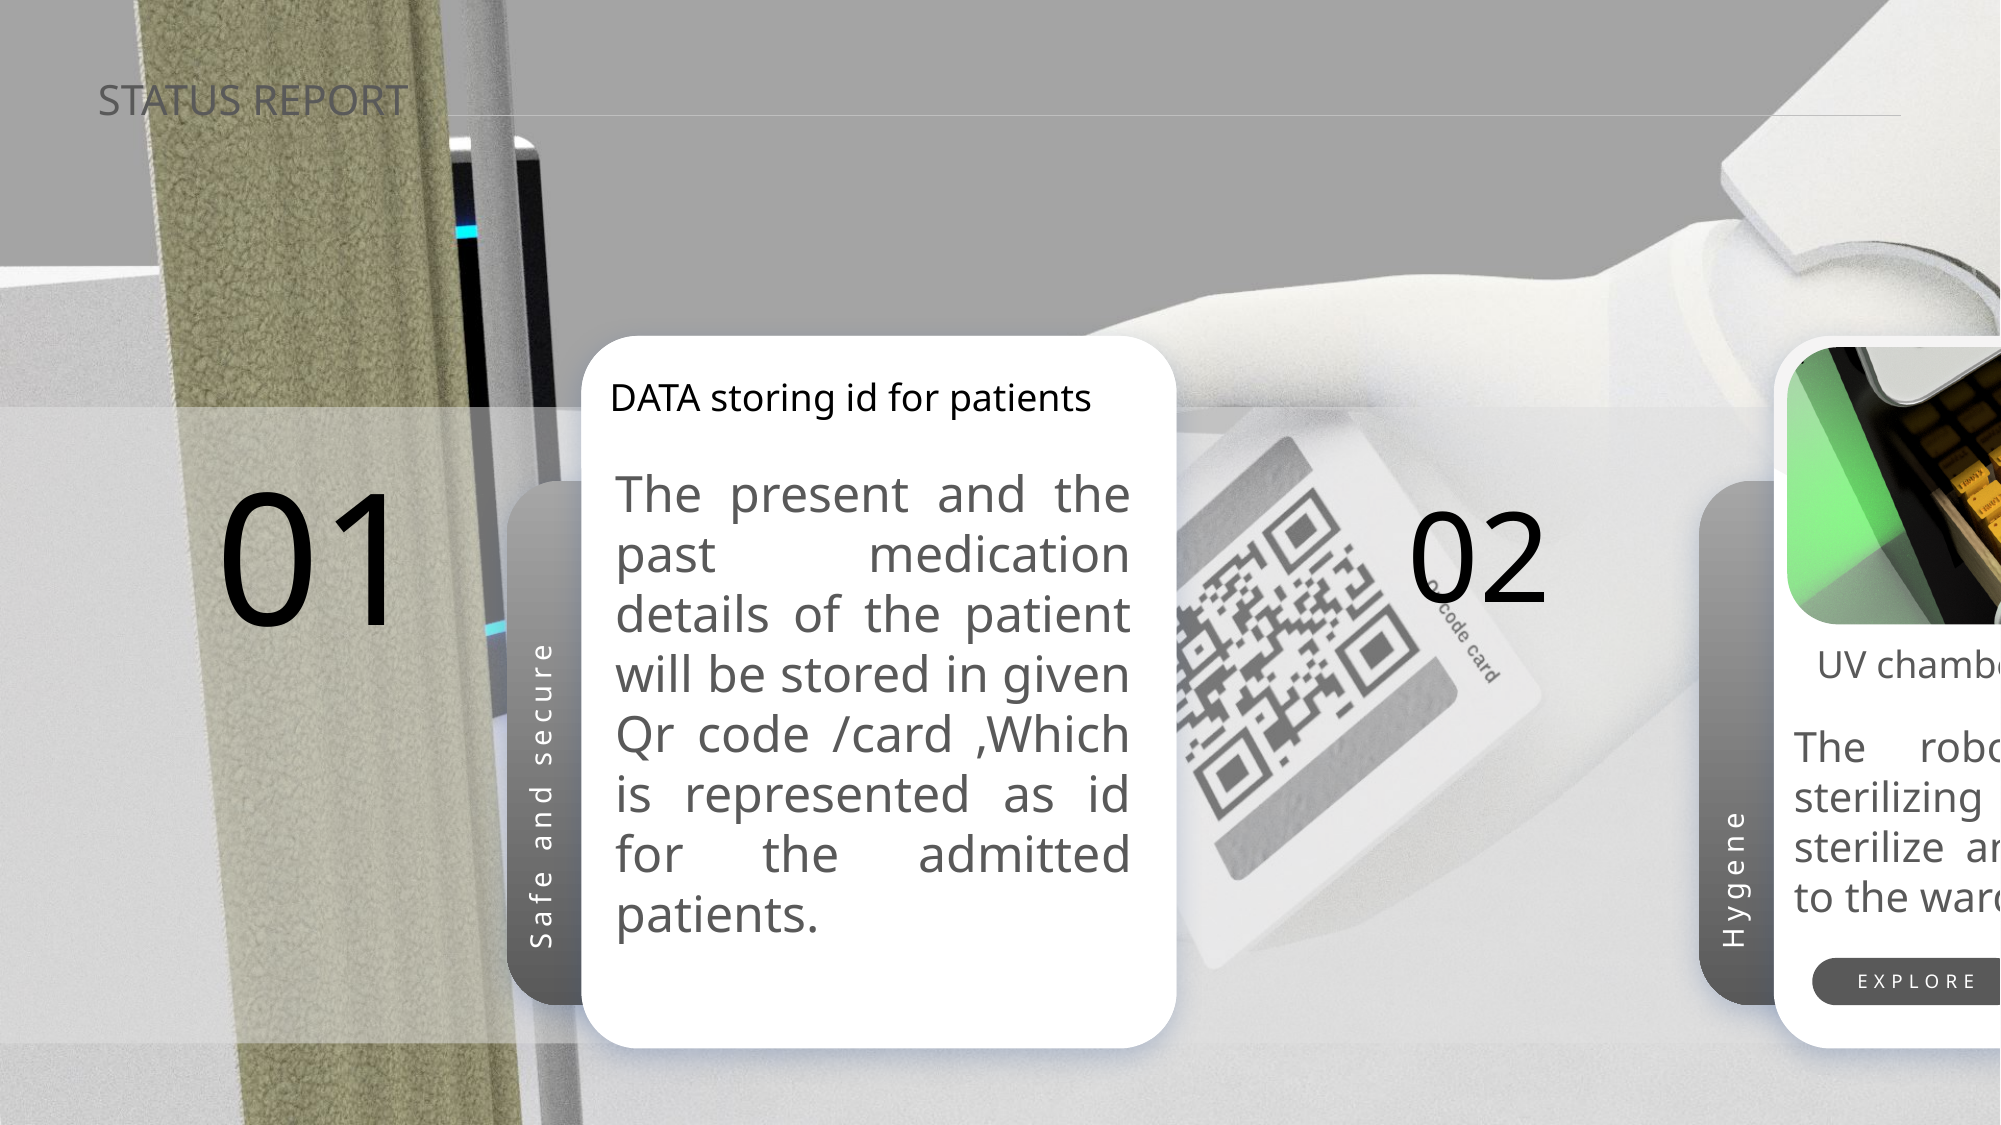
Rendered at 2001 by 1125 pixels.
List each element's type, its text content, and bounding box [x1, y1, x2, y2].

text_box [505, 479, 568, 1007]
text_box [1177, 406, 1773, 1044]
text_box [581, 335, 1177, 1049]
text_box [1698, 479, 1760, 1007]
text_box 01 [200, 435, 449, 670]
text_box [1773, 335, 2000, 1049]
text_box 02 [1393, 470, 1602, 635]
text_box Safe and secure [514, 562, 581, 965]
text_box STATUS REPORT [83, 66, 721, 132]
picture [0, 0, 2001, 1125]
text_box [0, 406, 581, 1044]
text_box Hygene [1707, 690, 1773, 965]
